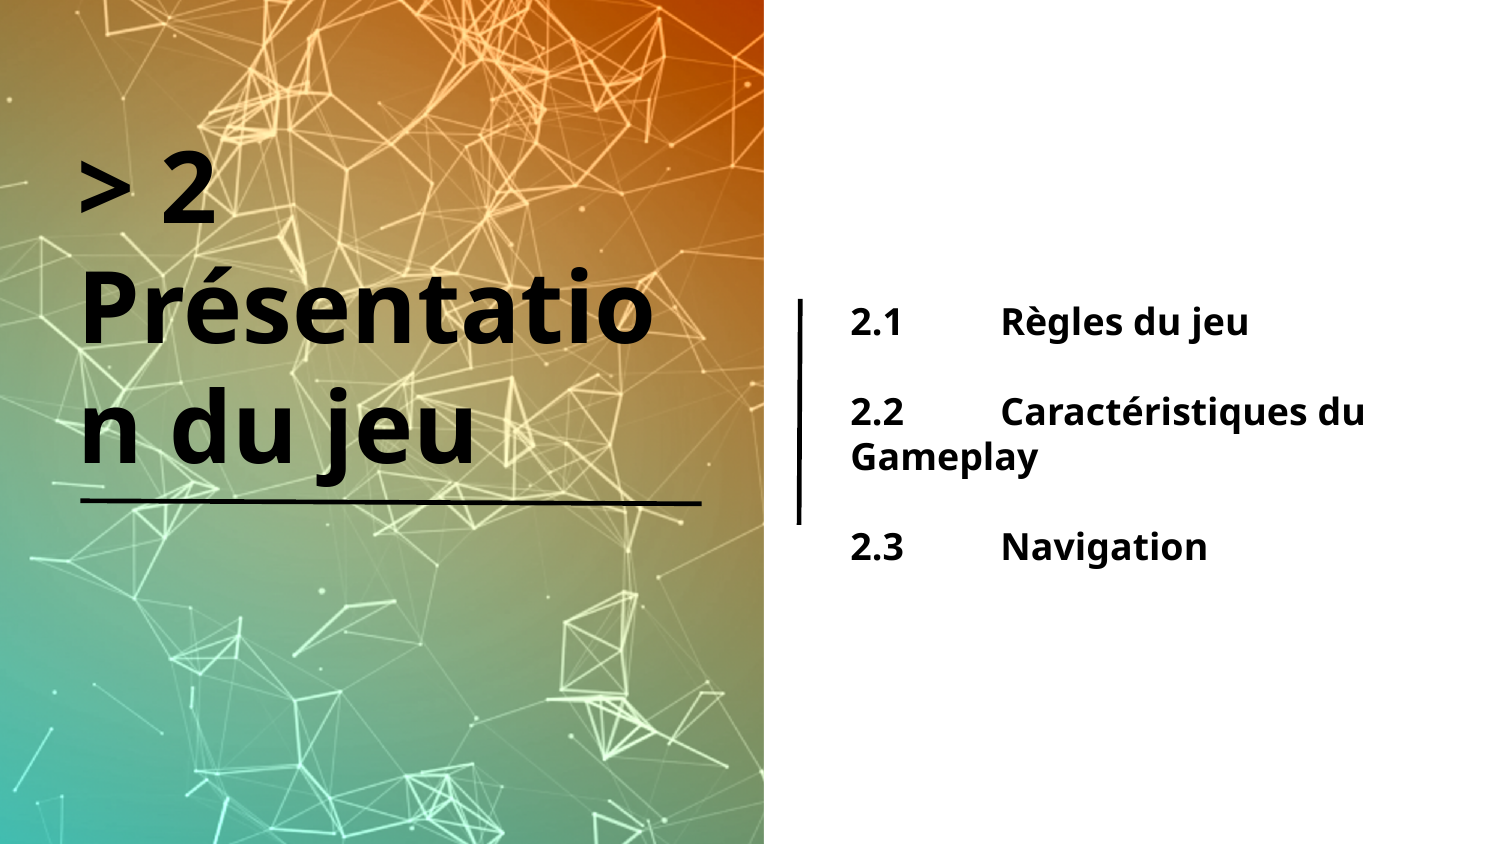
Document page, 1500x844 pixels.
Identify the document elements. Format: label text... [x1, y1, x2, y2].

picture [0, 0, 765, 844]
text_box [80, 500, 702, 505]
text_box 2.1 Règles du jeu 2.2 Caractéristiques du Gameplay 2.3 Navigation [835, 283, 1457, 561]
text_box [765, 0, 1500, 844]
